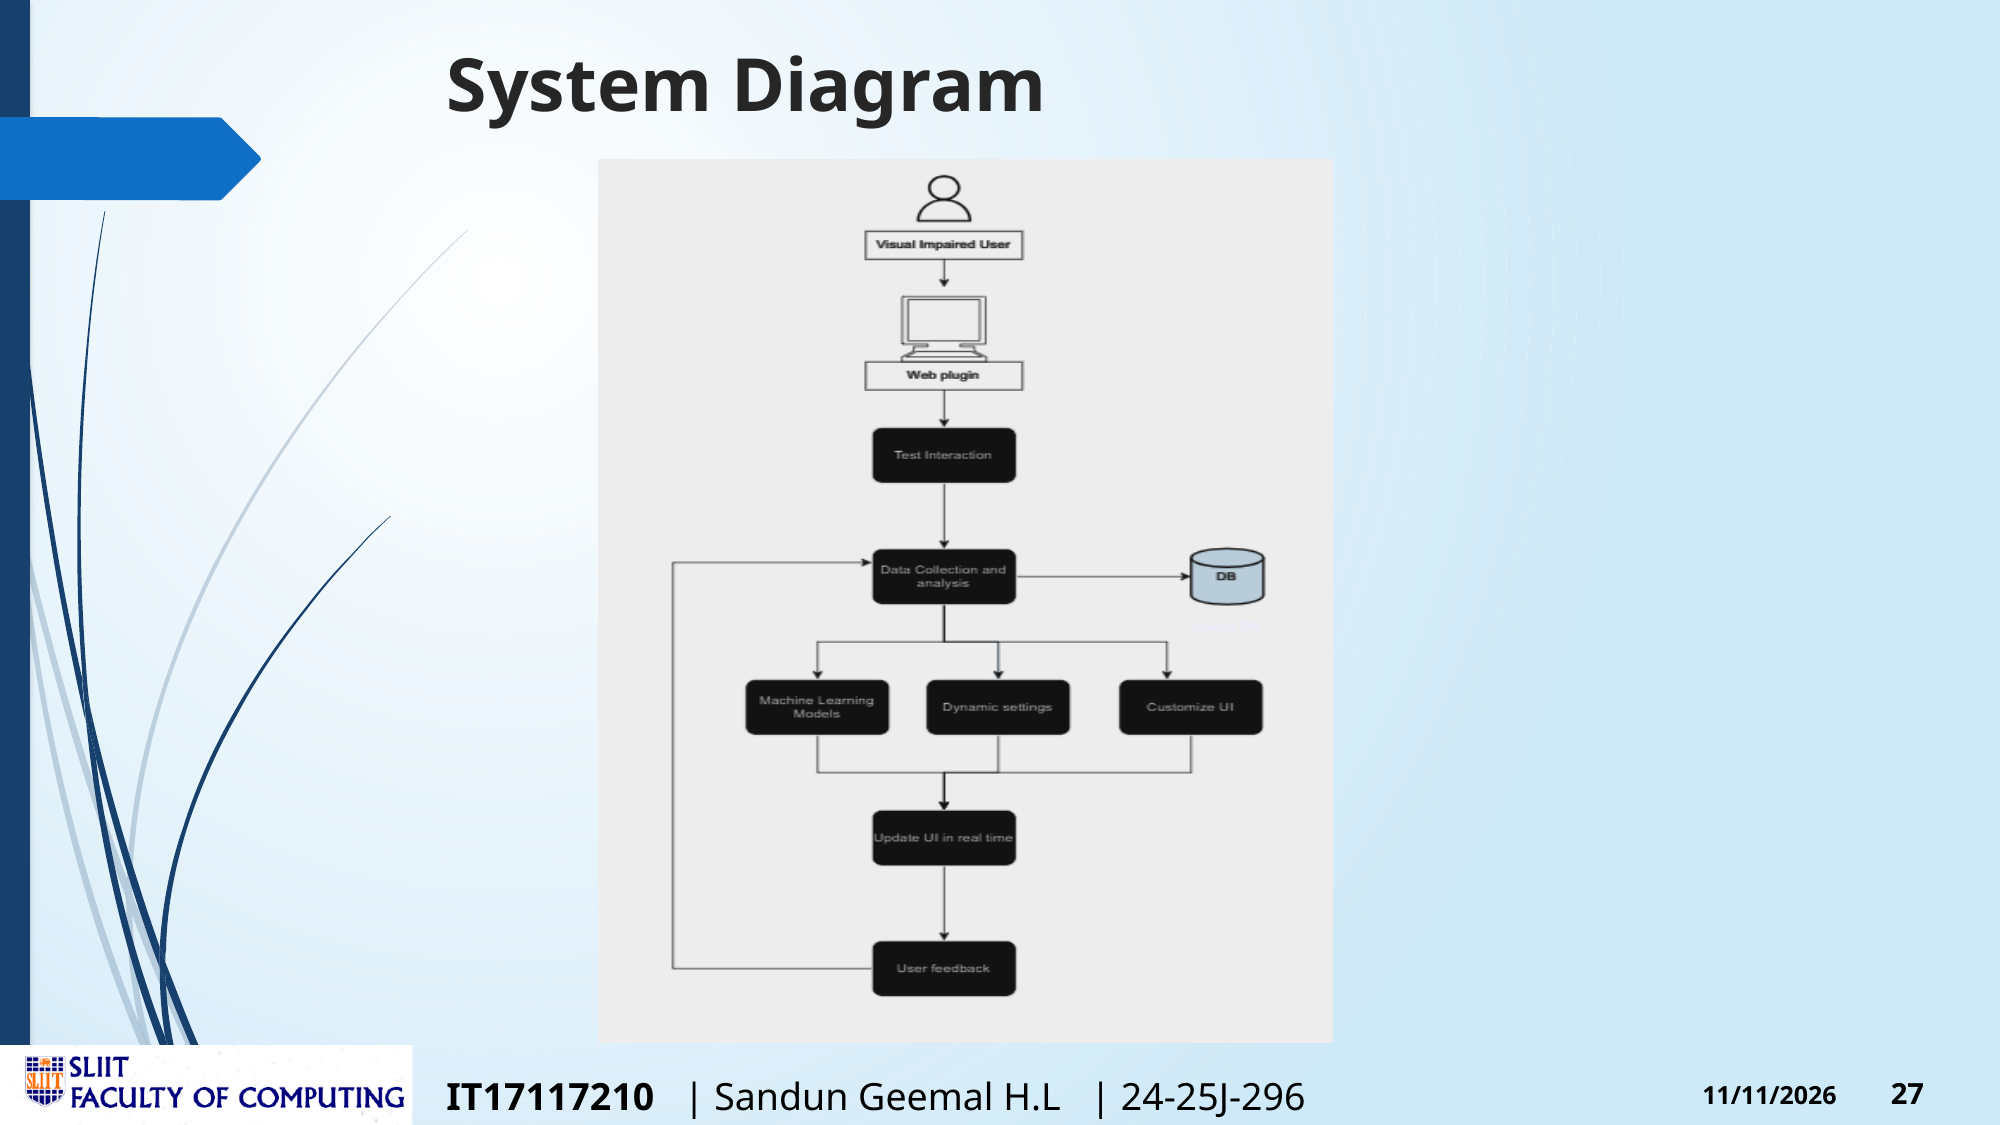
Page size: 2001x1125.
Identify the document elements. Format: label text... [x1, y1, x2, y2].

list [597, 158, 1333, 1044]
title System Diagram [431, 30, 1673, 134]
picture [0, 1045, 413, 1125]
text_box IT17117210 | Sandun Geemal H.L | 24-25J-296 [430, 1064, 1551, 1125]
